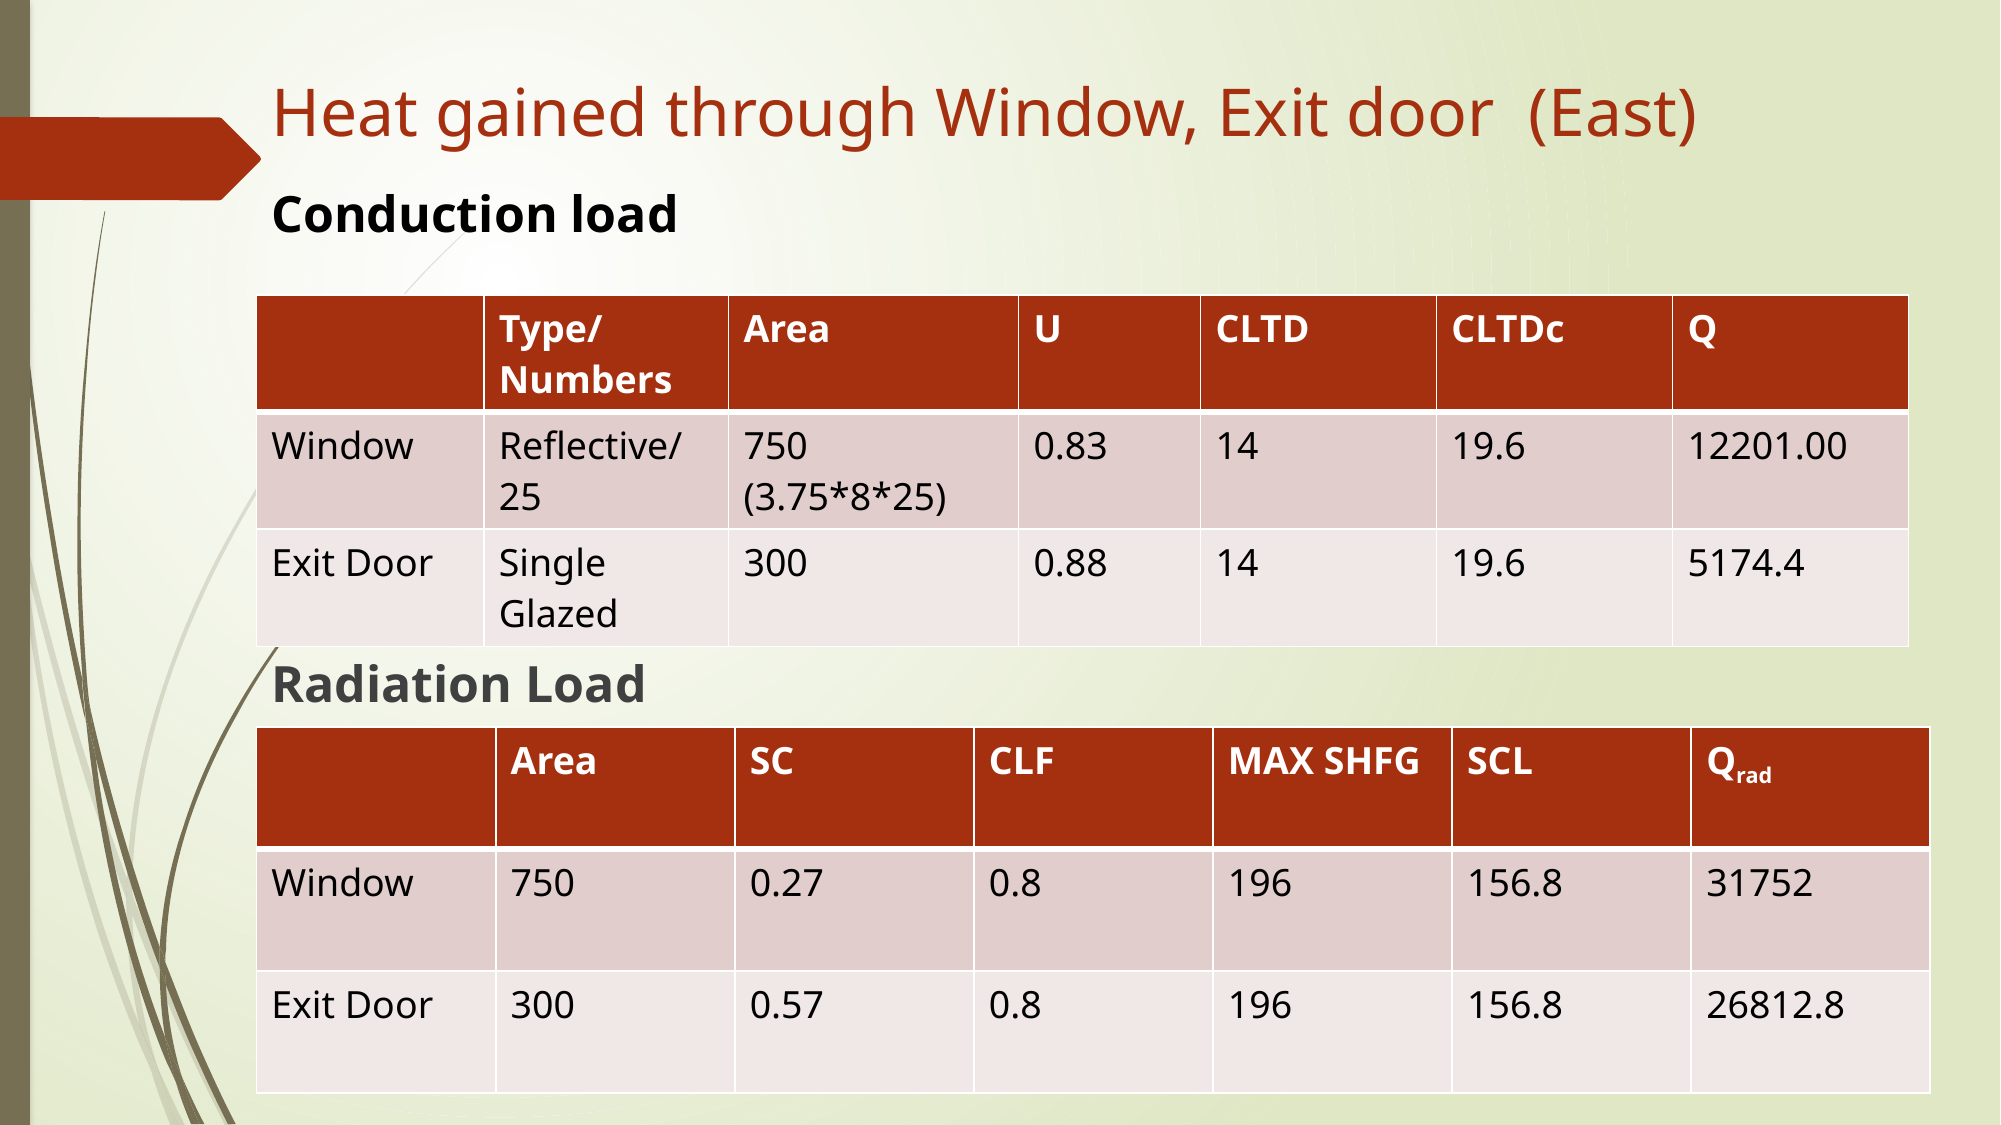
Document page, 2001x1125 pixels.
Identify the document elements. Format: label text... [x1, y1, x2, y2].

table_cell 196 [1214, 972, 1451, 1092]
table_cell 196 [1214, 852, 1451, 970]
table_cell 0.83 [1019, 415, 1200, 528]
table_cell 0.8 [975, 852, 1212, 970]
table_cell 5174.4 [1673, 530, 1908, 646]
table_cell 26812.8 [1692, 972, 1929, 1092]
table_header Type/Numbers [485, 296, 728, 409]
table_cell Exit Door [257, 530, 483, 646]
table_header CLTDc [1437, 296, 1672, 409]
table_cell 31752 [1692, 852, 1929, 970]
table_cell Exit Door [257, 972, 495, 1092]
list Radiation Load [256, 647, 913, 721]
table_header Area [497, 728, 734, 846]
table_header [257, 296, 483, 409]
table_header SCL [1453, 728, 1690, 846]
table_cell 0.57 [736, 972, 973, 1092]
table_header Qrad [1692, 728, 1929, 846]
table_cell 300 [497, 972, 734, 1092]
table_header [257, 728, 495, 846]
table_cell Reflective/25 [485, 415, 728, 528]
table_header Q [1673, 296, 1908, 409]
table_cell 19.6 [1437, 530, 1672, 646]
table_header CLF [975, 728, 1212, 846]
table_header U [1019, 296, 1200, 409]
table_cell 14 [1201, 530, 1436, 646]
table_cell 0.8 [975, 972, 1212, 1092]
table_cell 300 [729, 530, 1018, 646]
table_cell 156.8 [1453, 852, 1690, 970]
table_header SC [736, 728, 973, 846]
table_cell 19.6 [1437, 415, 1672, 528]
table_cell Single Glazed [485, 530, 728, 646]
title Heat gained through Window, Exit door (East) [256, 63, 2000, 158]
table_cell 14 [1201, 415, 1436, 528]
table_cell 156.8 [1453, 972, 1690, 1092]
table_header CLTD [1201, 296, 1436, 409]
table_cell 750 [497, 852, 734, 970]
table_cell 12201.00 [1673, 415, 1908, 528]
table_cell Window [257, 415, 483, 528]
table_header Area [729, 296, 1018, 409]
table_header MAX SHFG [1214, 728, 1451, 846]
list Conduction load [256, 157, 761, 294]
table_cell Window [257, 852, 495, 970]
table_cell 750 (3.75*8*25) [729, 415, 1018, 528]
table_cell 0.27 [736, 852, 973, 970]
table_cell 0.88 [1019, 530, 1200, 646]
